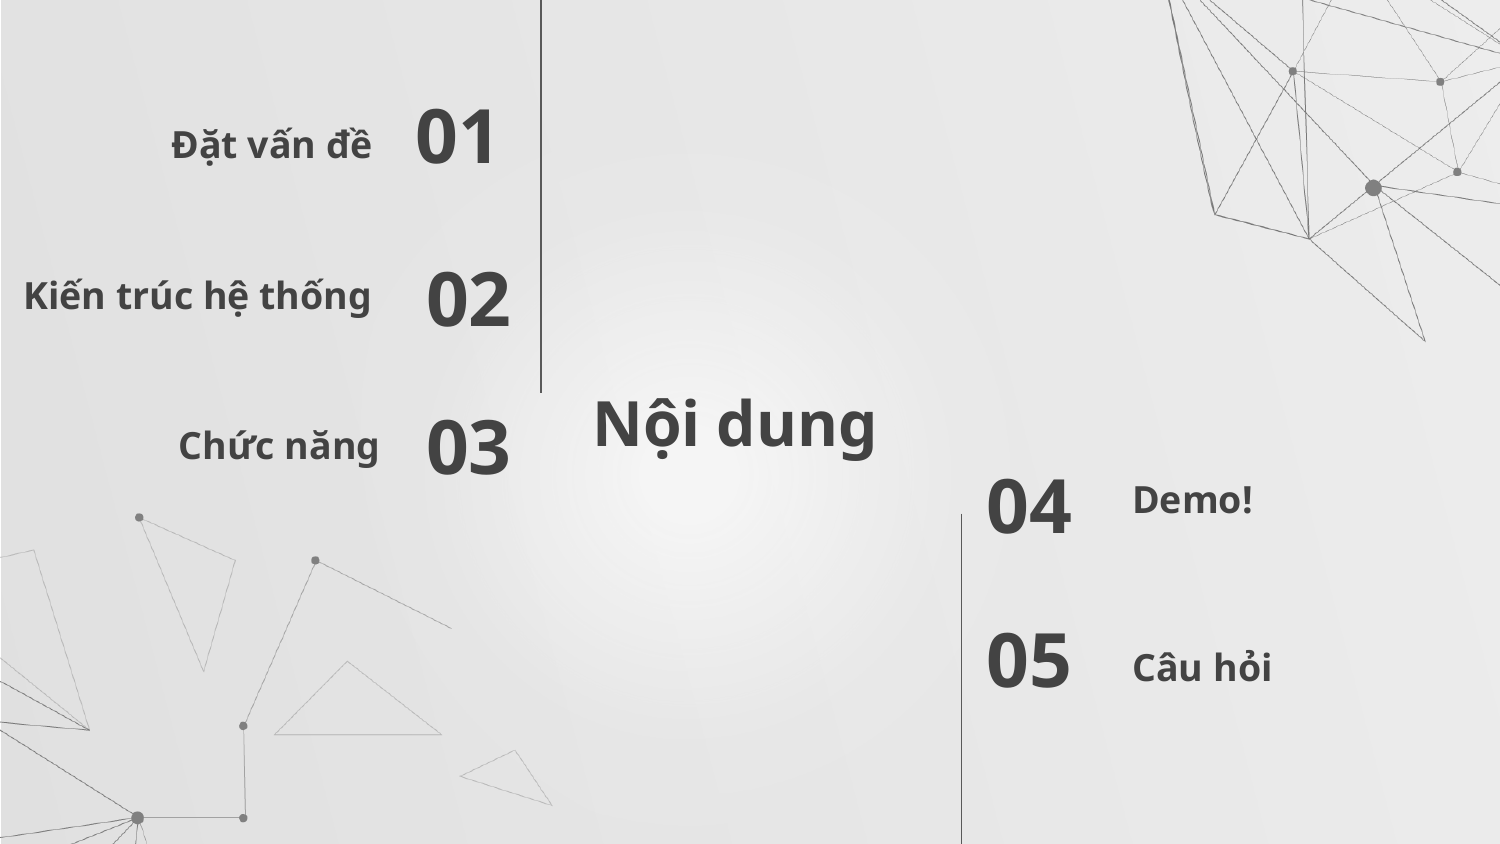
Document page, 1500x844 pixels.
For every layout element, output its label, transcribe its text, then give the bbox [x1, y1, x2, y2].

picture [0, 0, 1500, 844]
title Kiến trúc hệ thống [0, 247, 388, 342]
title Chức năng [71, 396, 396, 492]
title 05 [971, 610, 1148, 706]
title Demo! [1117, 441, 1442, 536]
title Câu hỏi [1117, 609, 1442, 704]
title Đặt vấn đề [64, 86, 335, 181]
title 01 [335, 86, 517, 181]
title 04 [971, 455, 1148, 551]
title 03 [396, 396, 528, 492]
title Nội dung [540, 344, 931, 500]
title 02 [345, 248, 528, 344]
